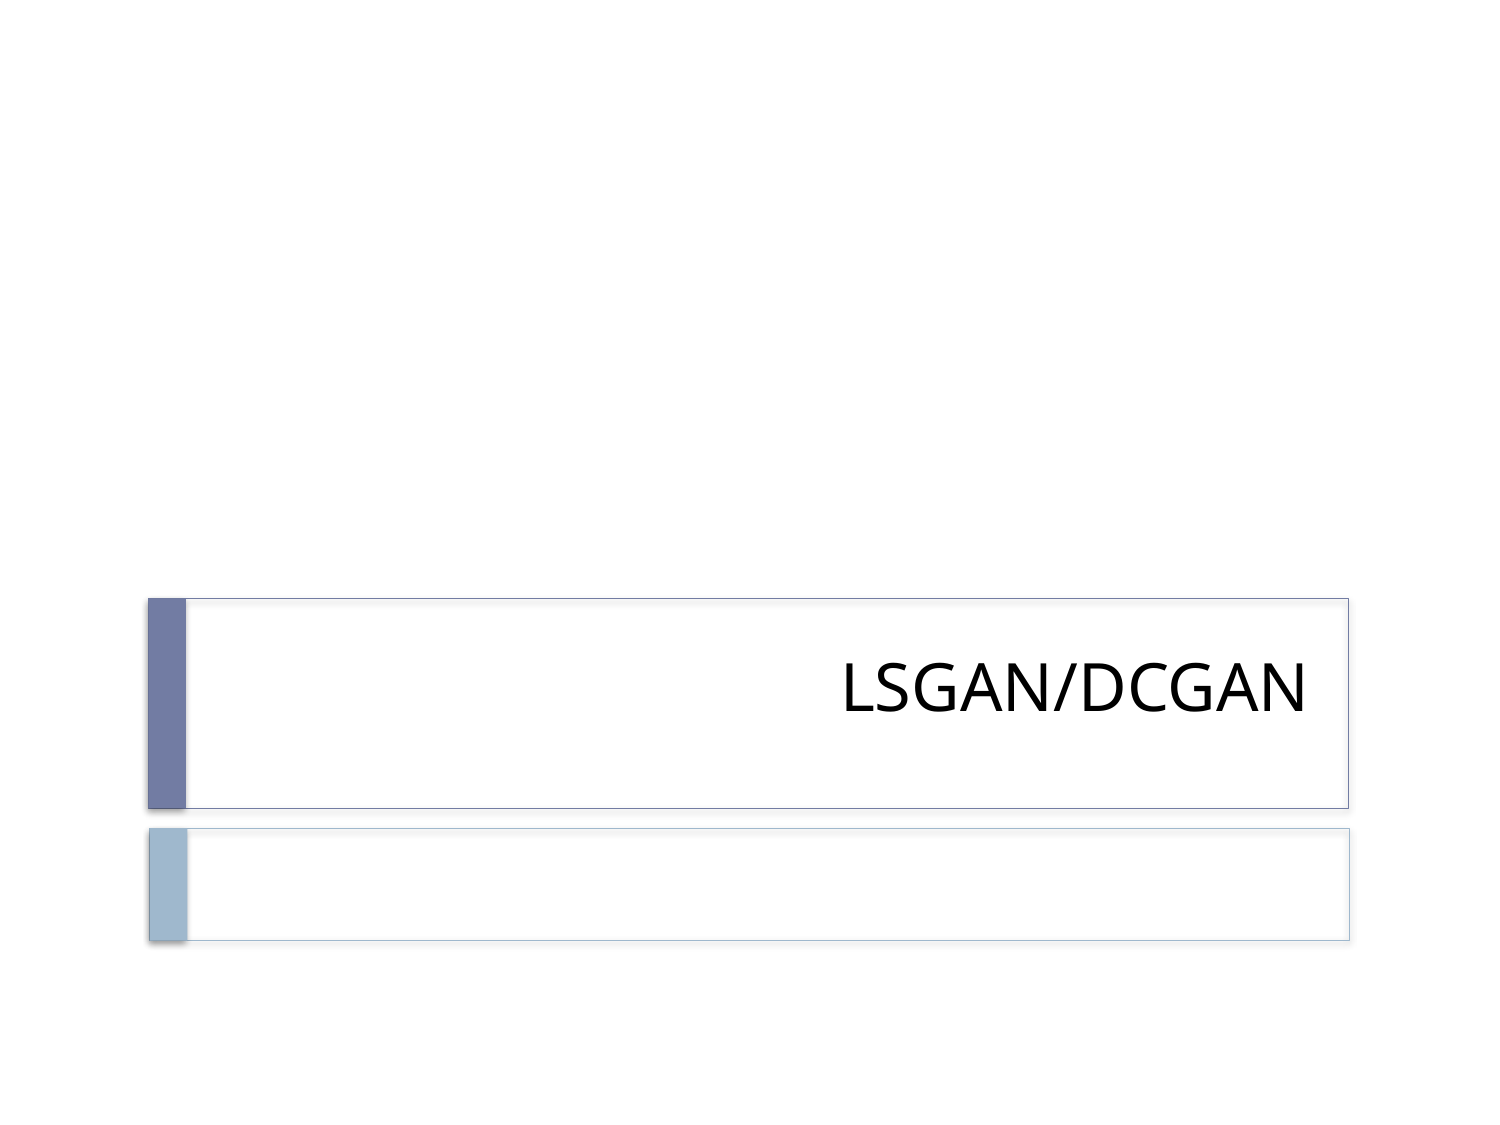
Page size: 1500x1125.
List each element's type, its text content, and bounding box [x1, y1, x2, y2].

title LSGAN/DCGAN [199, 637, 1326, 801]
